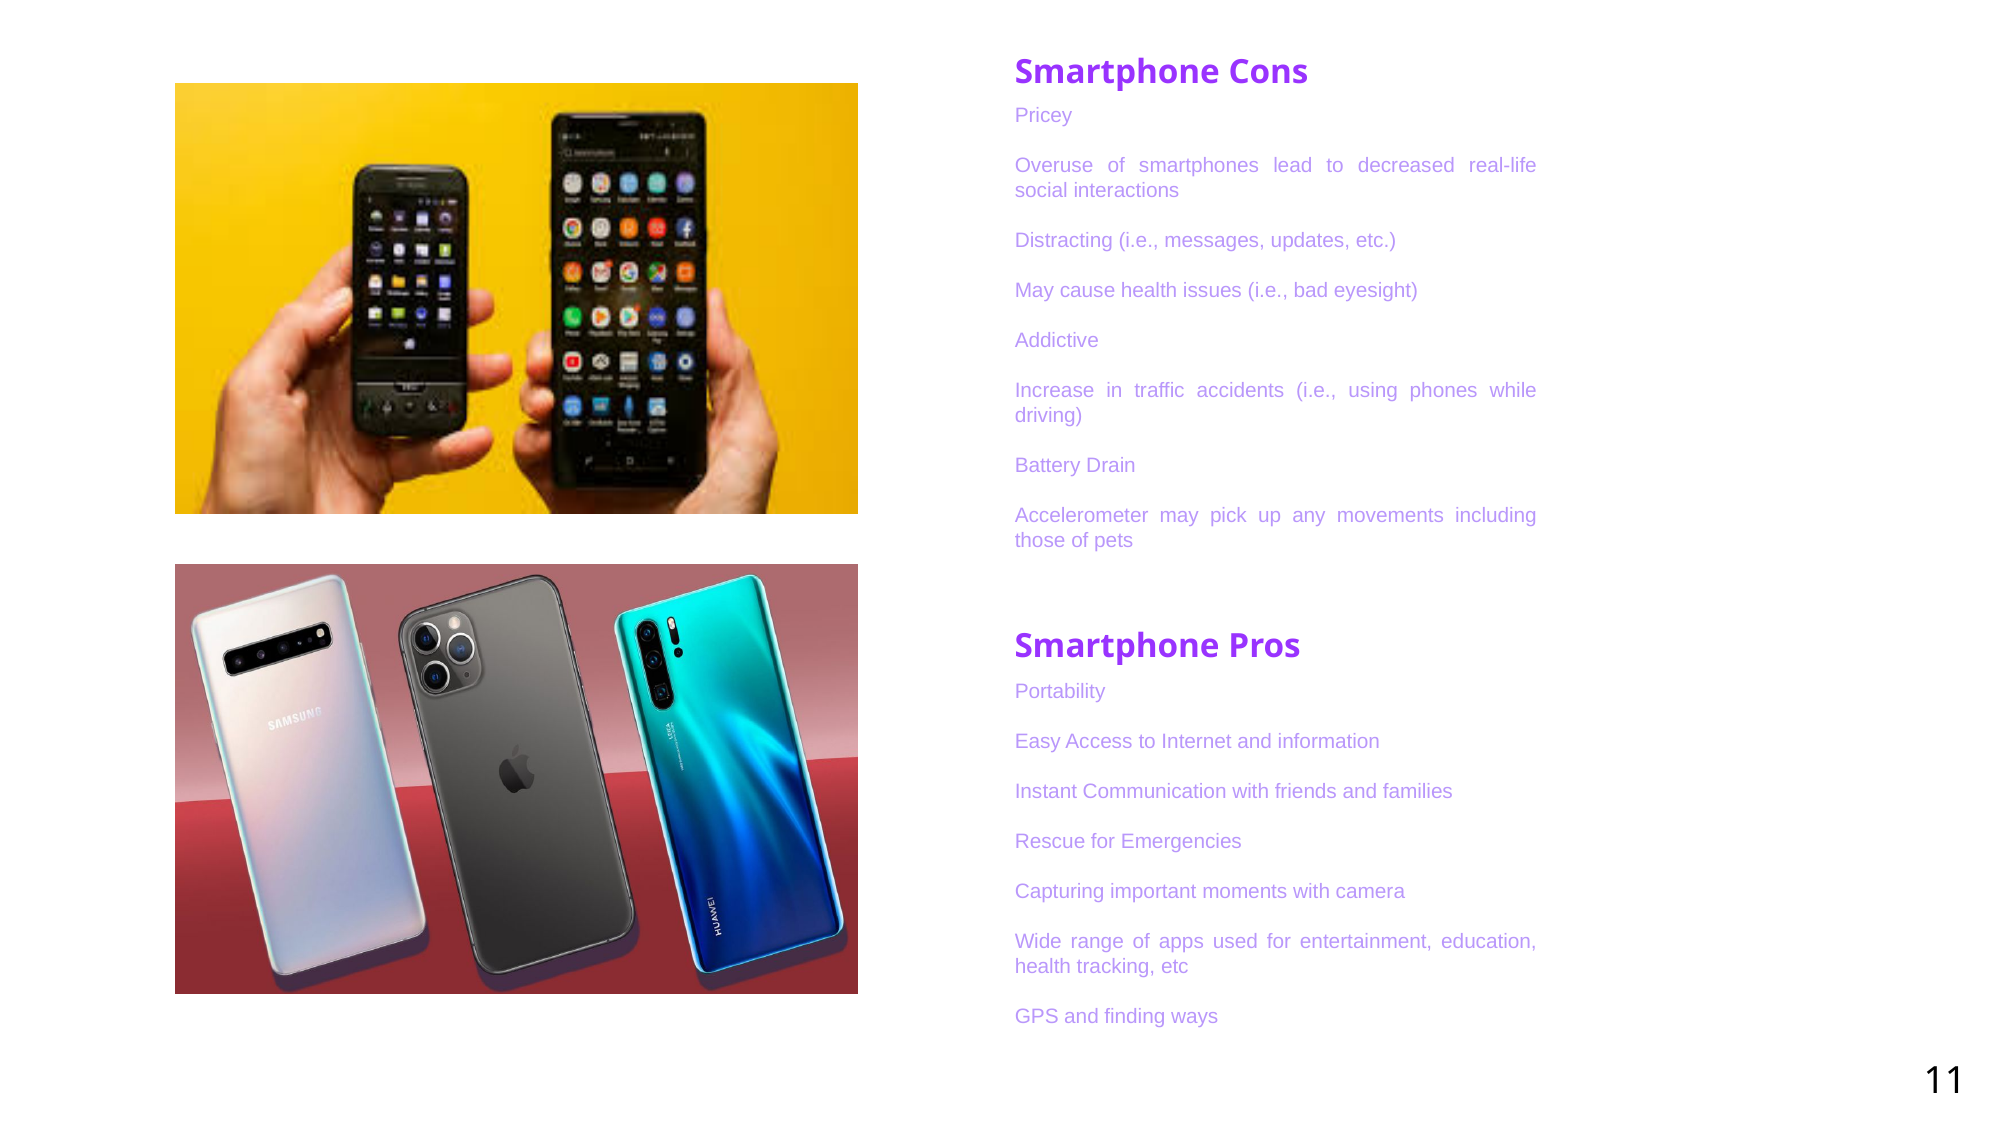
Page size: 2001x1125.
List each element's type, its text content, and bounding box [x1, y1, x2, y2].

picture [175, 564, 858, 994]
text_box Pricey Overuse of smartphones lead to decreased real-life social interactions Distracting (i.e., messages, updates, etc.) May cause health issues (i.e., bad eyesight) Addictive Increase in traffic accidents (i.e., using phones while driving) Battery Drain Accelerometer may pick up any movements including those of pets [999, 94, 1552, 560]
text_box Portability Easy Access to Internet and information Instant Communication with friends and families Rescue for Emergencies Capturing important moments with camera Wide range of apps used for entertainment, education, health tracking, etc GPS and finding ways [999, 670, 1552, 1035]
picture [175, 83, 858, 514]
text_box Smartphone Pros [999, 616, 1462, 670]
text_box 11 [1908, 1048, 1982, 1108]
text_box Smartphone Cons [999, 42, 1409, 94]
